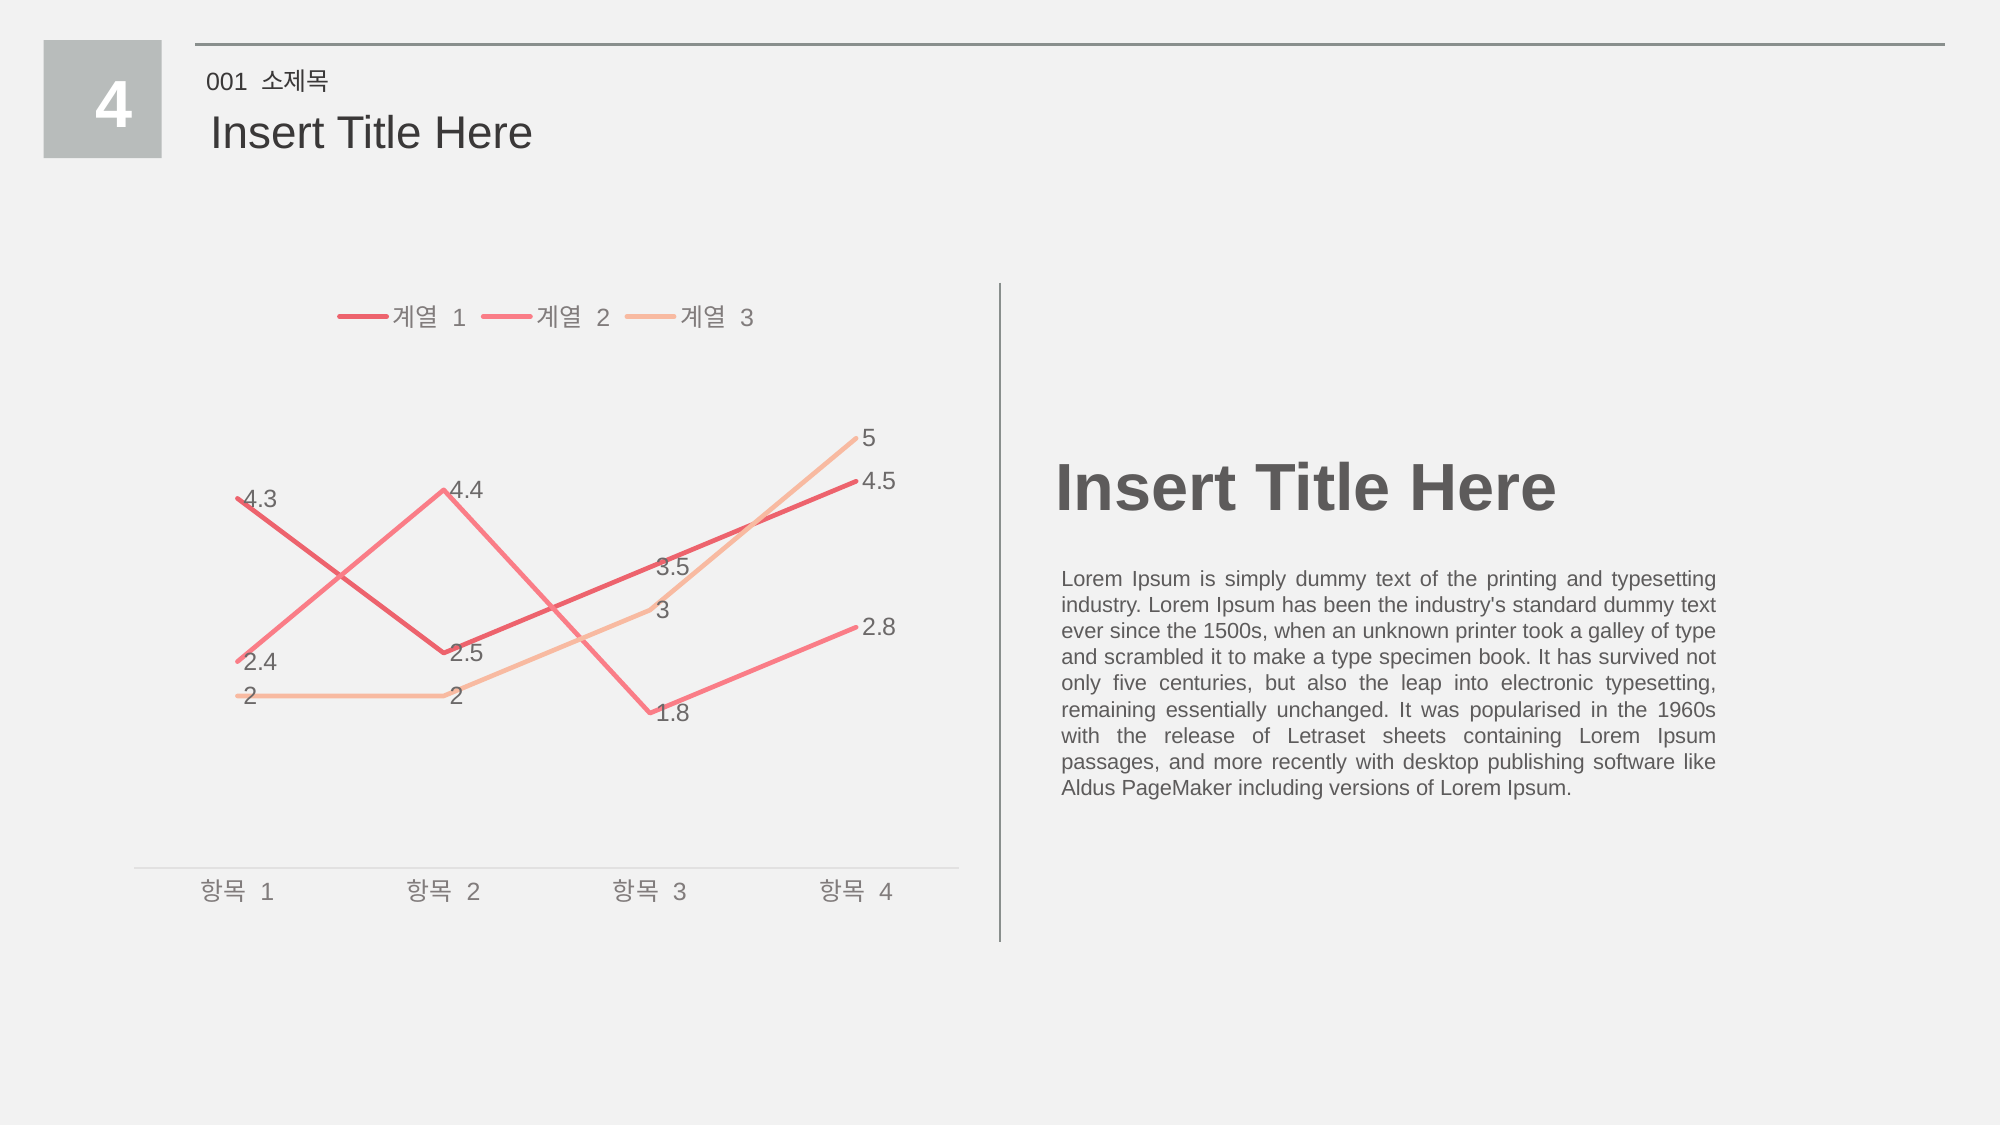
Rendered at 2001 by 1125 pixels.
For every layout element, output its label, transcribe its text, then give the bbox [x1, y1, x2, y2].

text_box [42, 39, 163, 159]
text_box Lorem Ipsum is simply dummy text of the printing and typesetting industry. Lorem Ipsum has been the industry's standard dummy text ever since the 1500s, when an unknown printer took a galley of type and scrambled it to make a type specimen book. It has survived not only five centuries, but also the leap into electronic typesetting, remaining essentially unchanged. It was popularised in the 1960s with the release of Letraset sheets containing Lorem Ipsum passages, and more recently with desktop publishing software like Aldus PageMaker including versions of Lorem Ipsum. [1046, 556, 1733, 834]
chart [117, 282, 977, 921]
text_box 4 [80, 52, 123, 148]
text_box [194, 57, 550, 167]
text_box Insert Title Here [1040, 436, 1573, 532]
